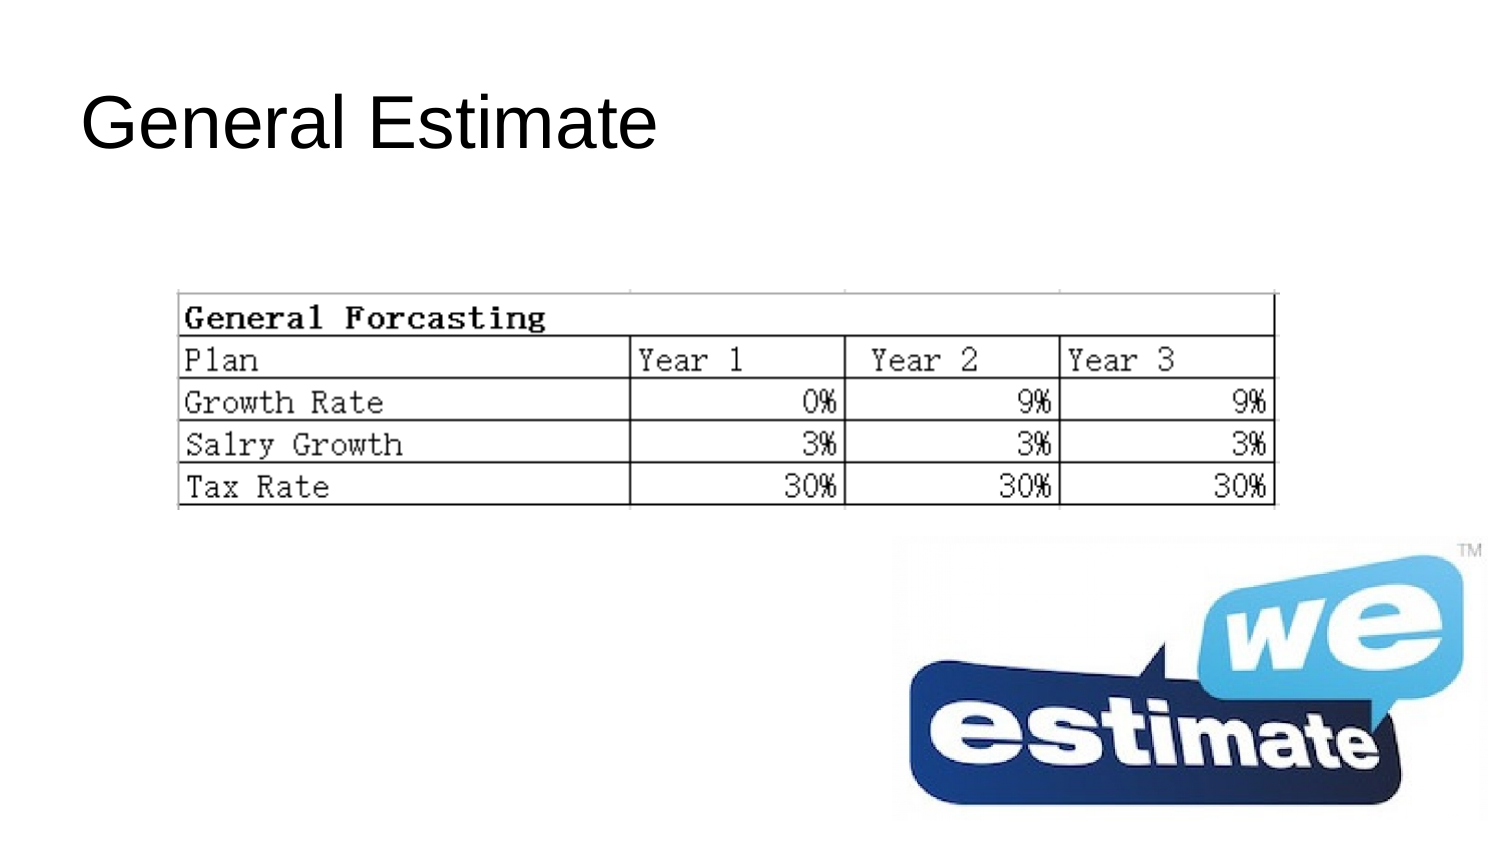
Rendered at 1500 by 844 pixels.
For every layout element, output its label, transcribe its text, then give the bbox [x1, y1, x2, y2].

picture [892, 536, 1489, 821]
text_box General Estimate [65, 58, 802, 218]
picture [176, 288, 1280, 511]
